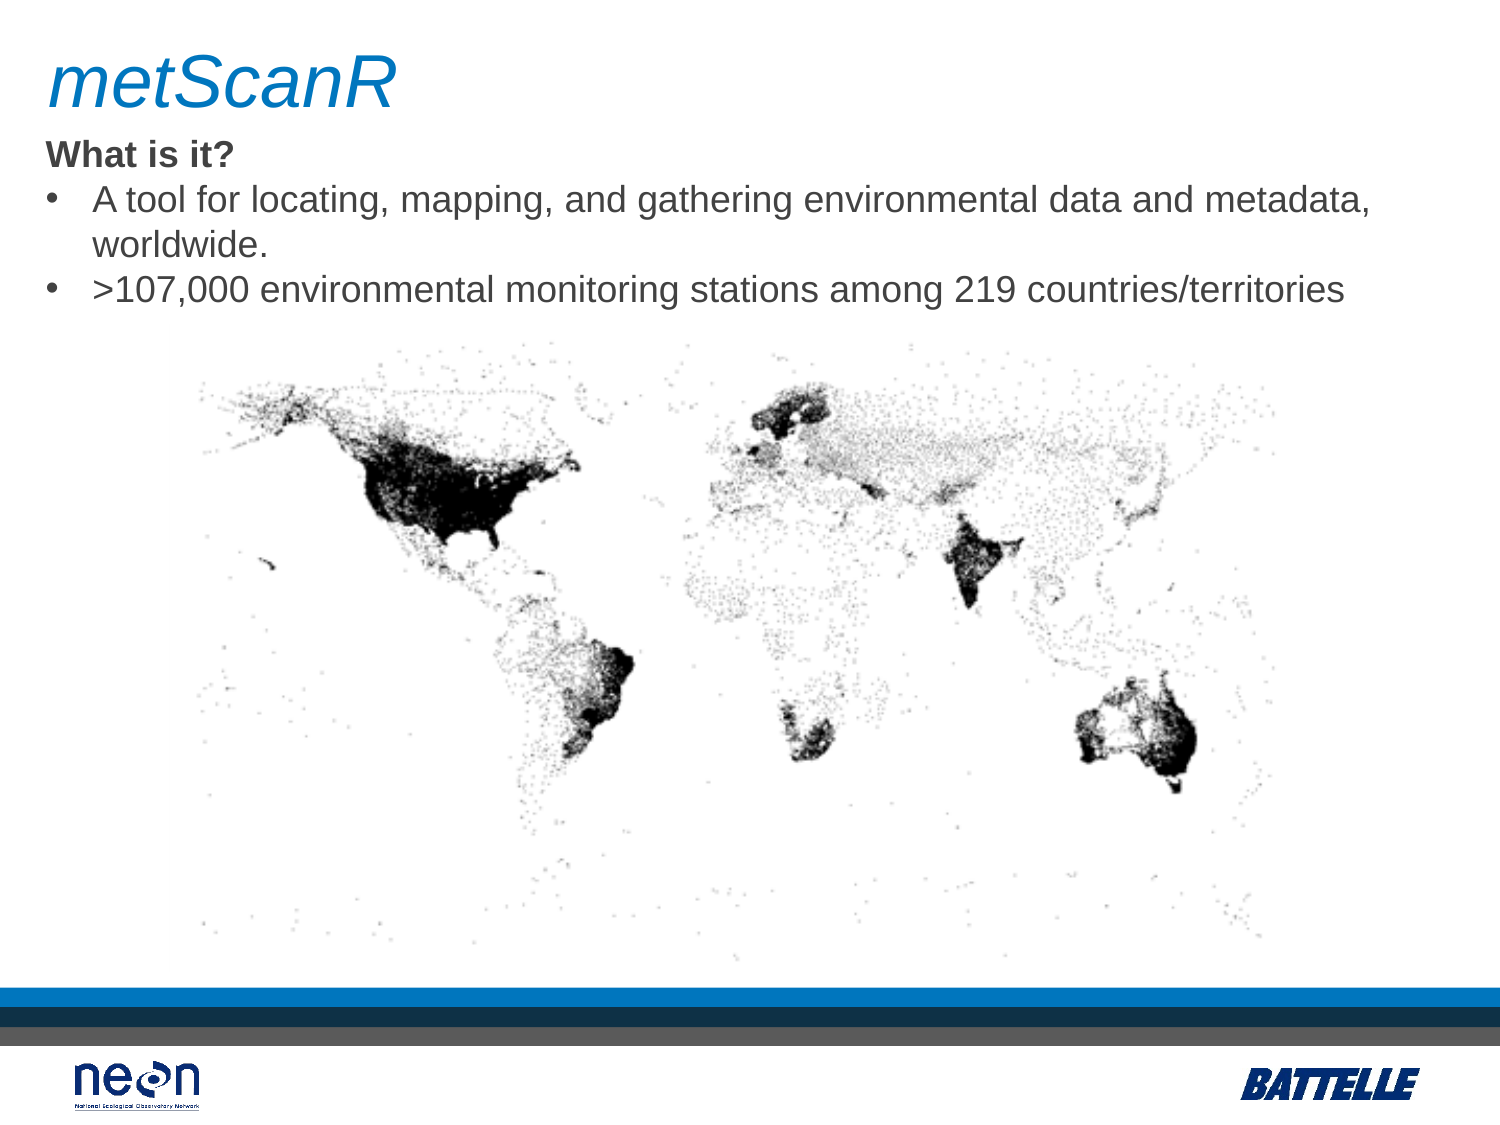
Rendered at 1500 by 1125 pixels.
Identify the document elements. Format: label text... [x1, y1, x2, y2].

picture [75, 1061, 199, 1111]
picture [1240, 1068, 1420, 1100]
text_box metScanR [48, 40, 1216, 122]
picture [168, 324, 1304, 972]
text_box What is it? A tool for locating, mapping, and gathering environmental data and metadata, worldwide. >107,000 environmental monitoring stations among 219 countries/territories [30, 122, 1500, 453]
